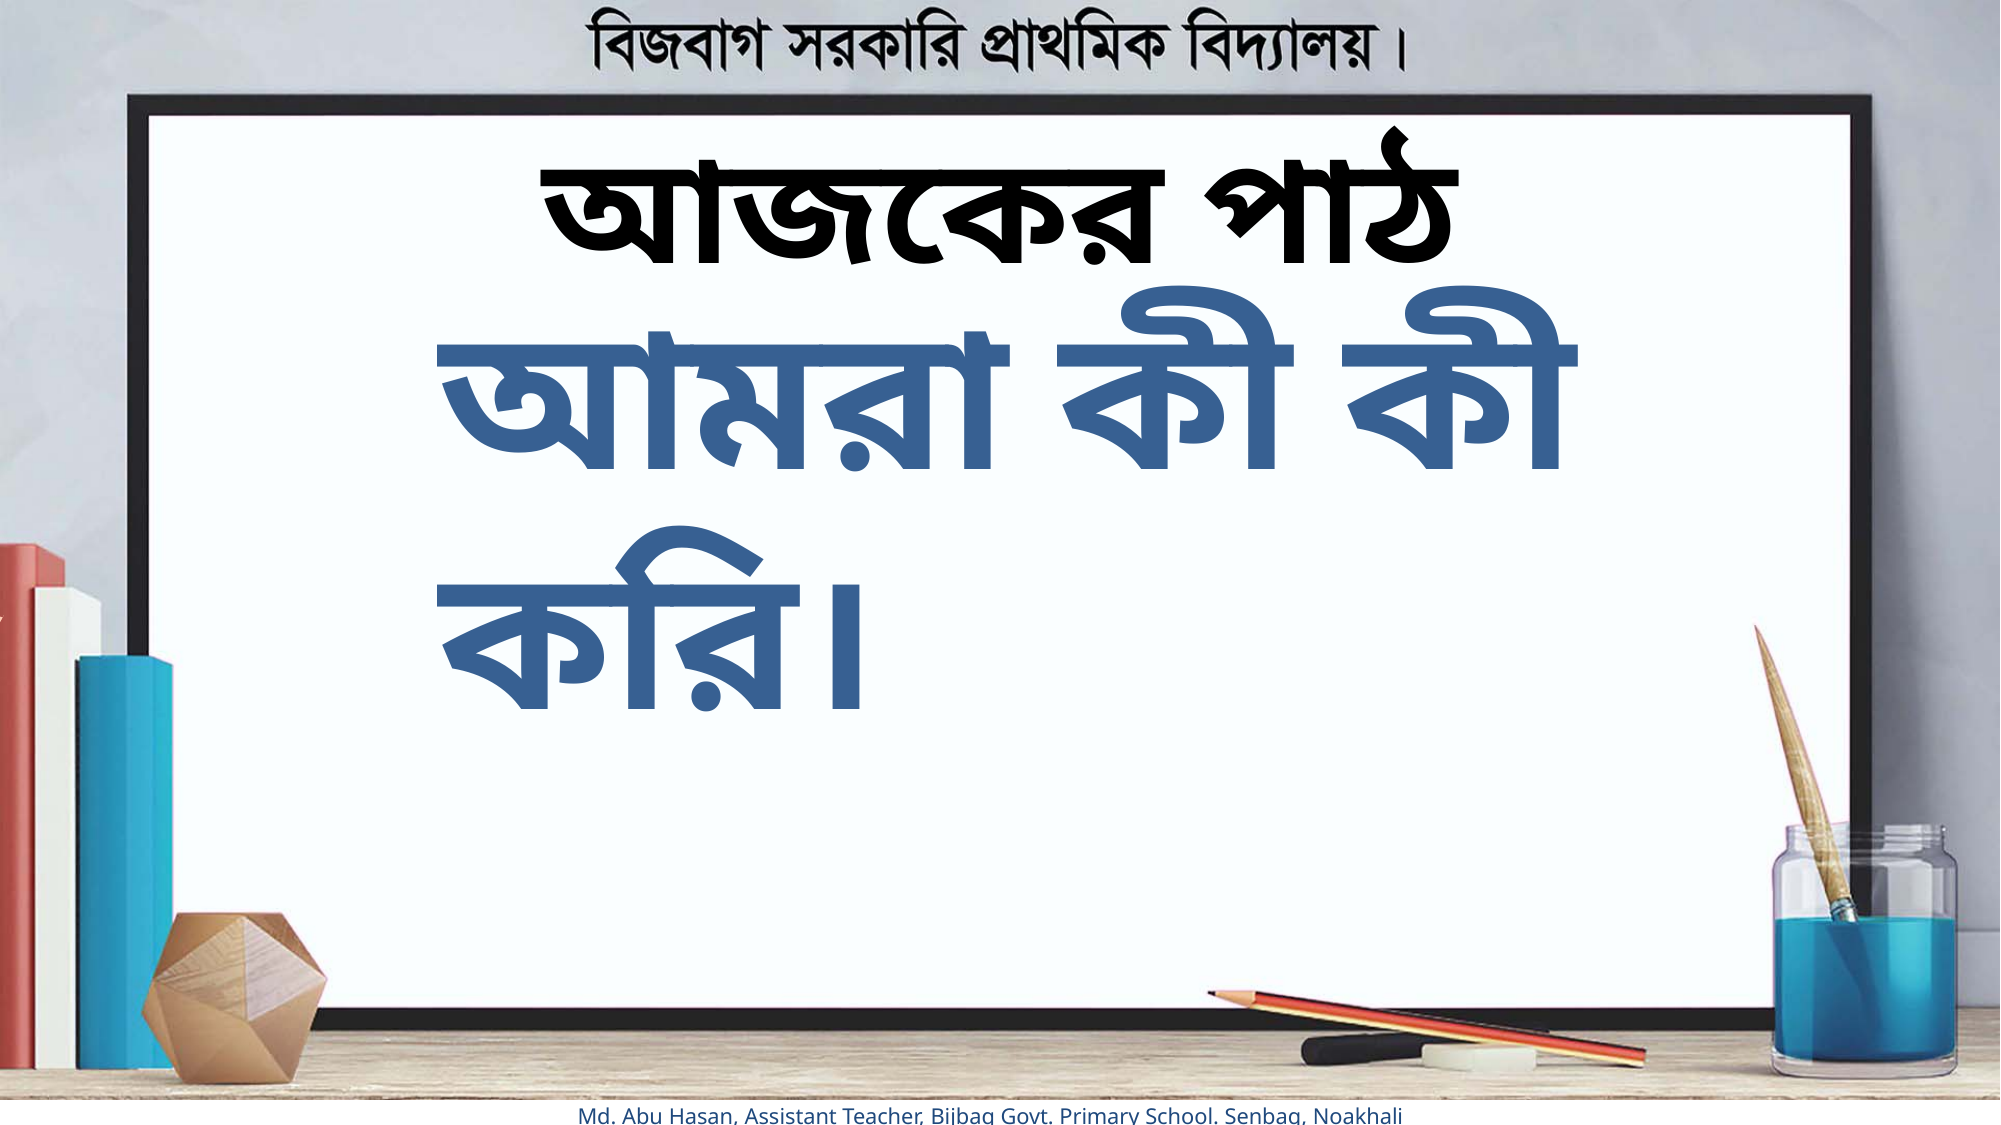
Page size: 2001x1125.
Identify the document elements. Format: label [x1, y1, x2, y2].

picture [0, 0, 2000, 1101]
text_box [0, 536, 5, 1039]
